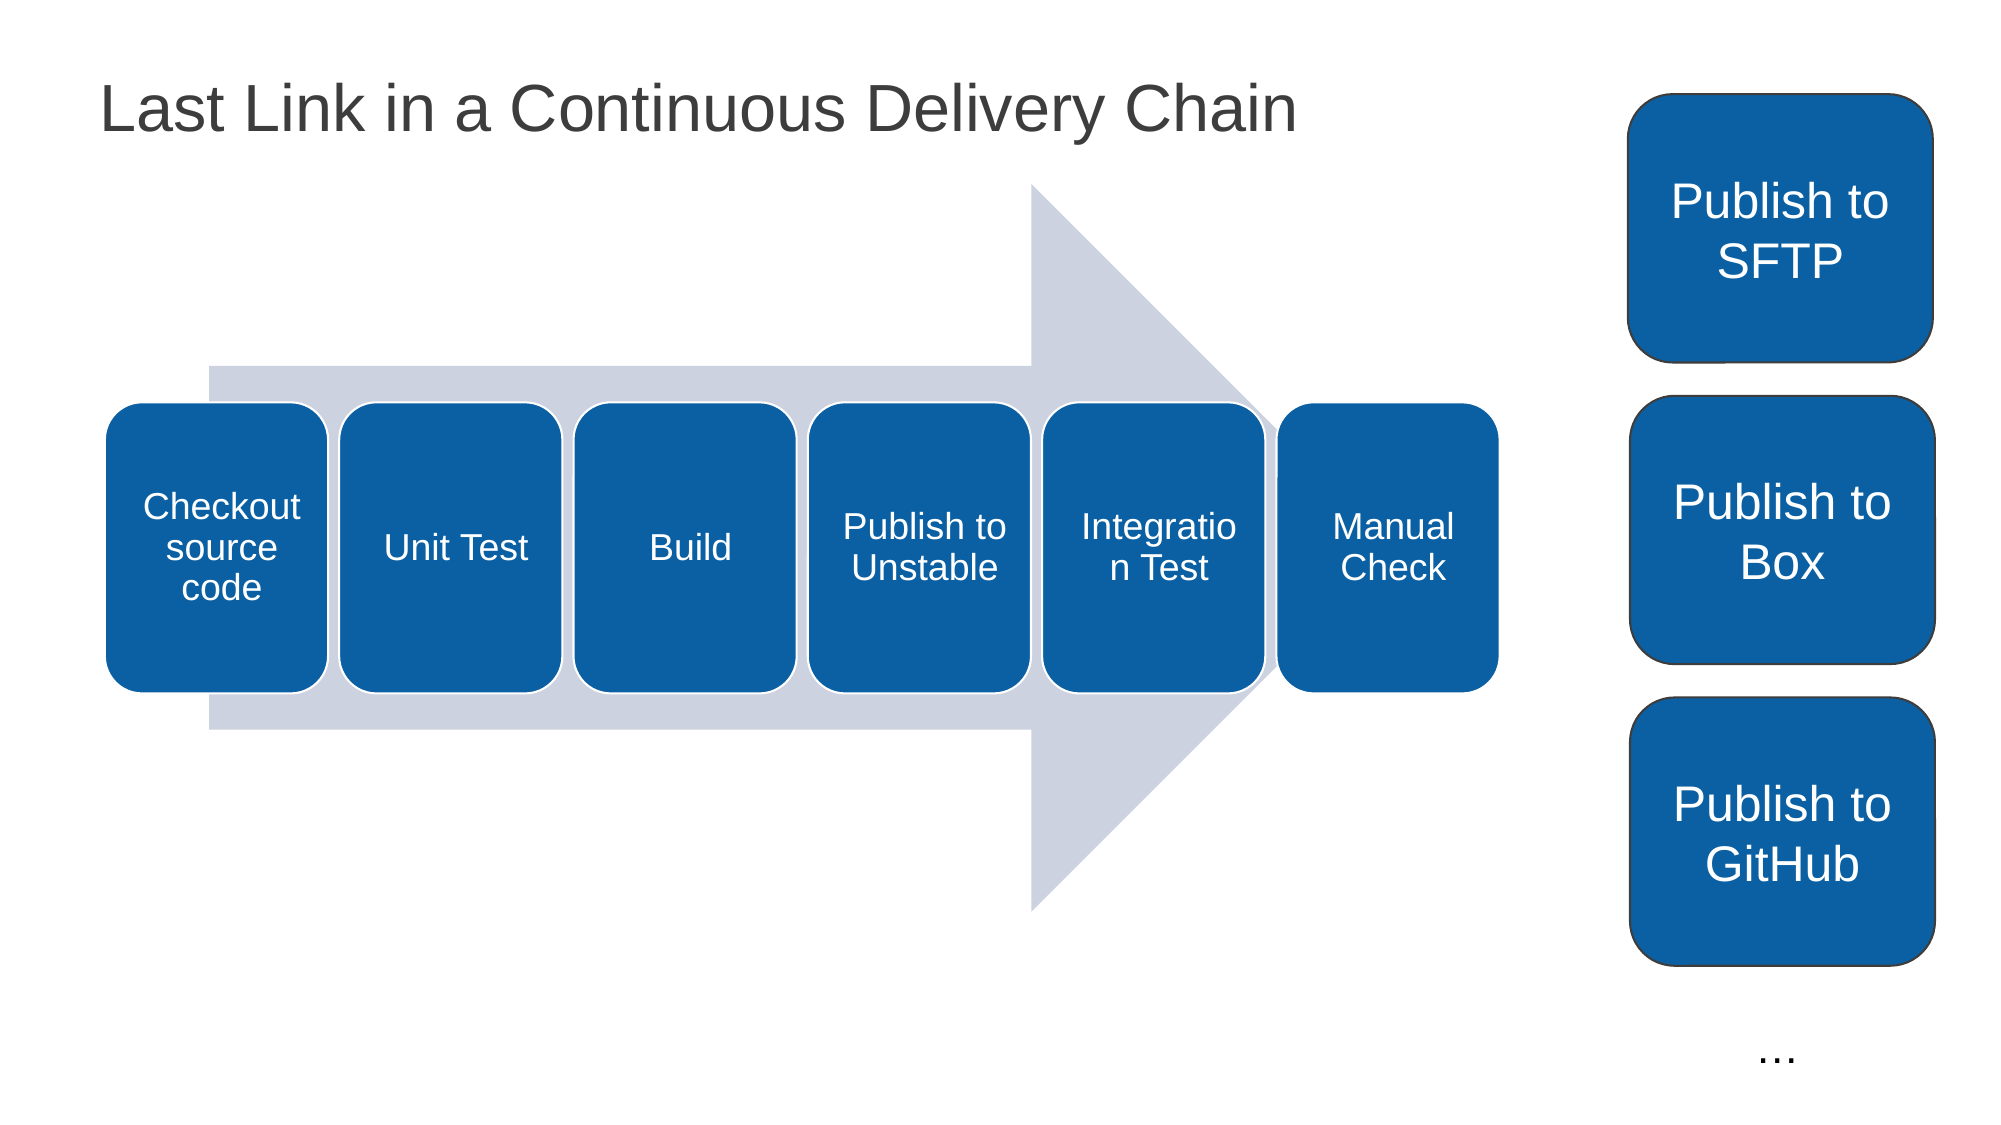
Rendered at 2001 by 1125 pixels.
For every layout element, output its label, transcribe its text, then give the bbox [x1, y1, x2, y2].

text_box … [1755, 1011, 1800, 1080]
title Last Link in a Continuous Delivery Chain [99, 60, 1900, 160]
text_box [104, 183, 1500, 912]
text_box Publish to SFTP [1627, 93, 1934, 364]
text_box Publish to Box [1629, 395, 1936, 665]
text_box Publish to GitHub [1629, 696, 1936, 967]
